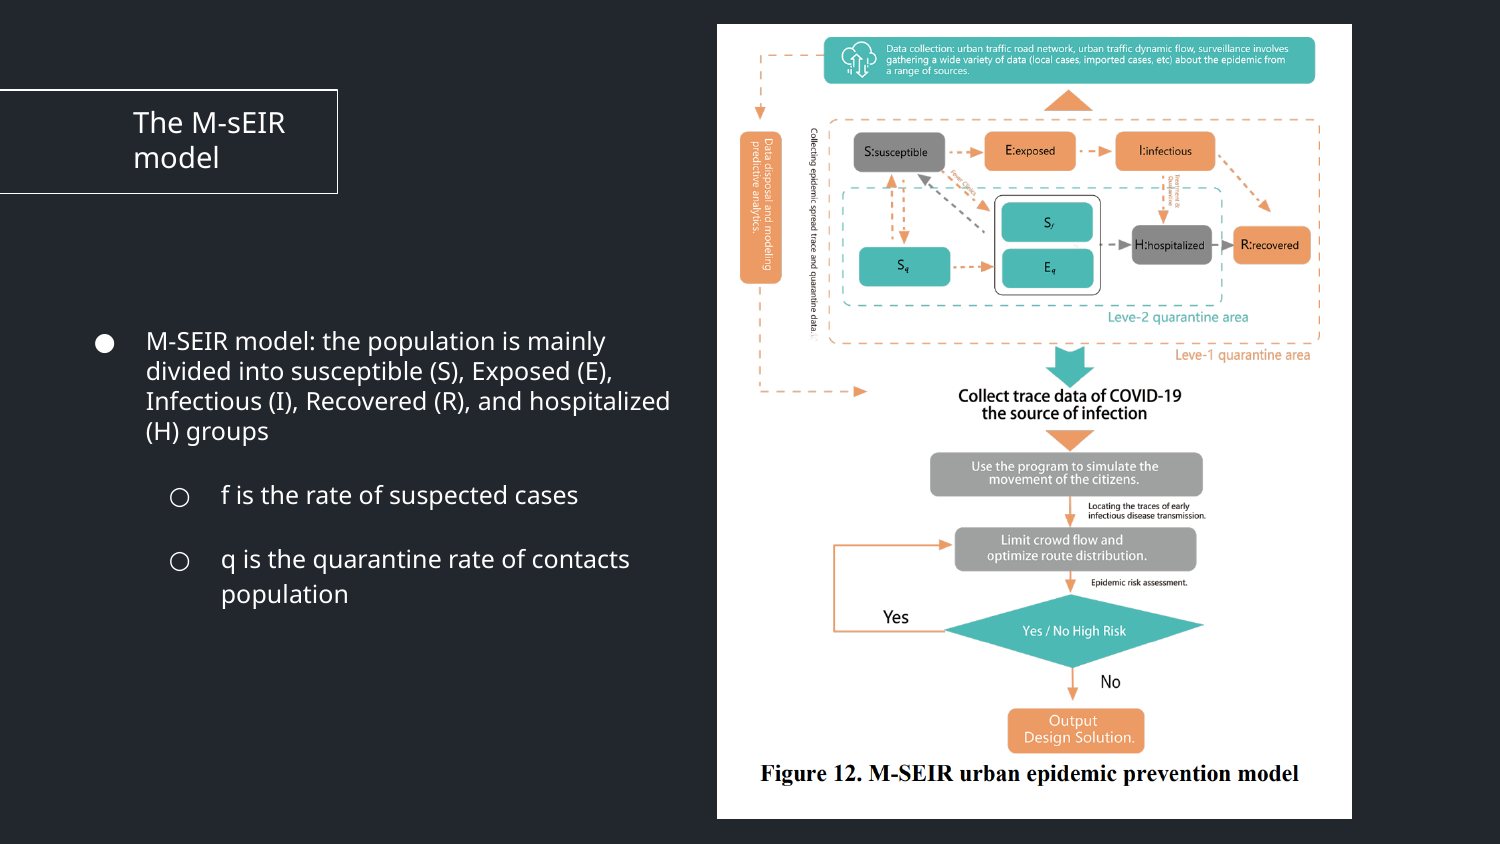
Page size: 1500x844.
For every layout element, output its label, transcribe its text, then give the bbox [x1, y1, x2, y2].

title The M-sEIR model [118, 62, 338, 218]
picture [717, 24, 1353, 819]
subtitle M-SEIR model: the population is mainly divided into susceptible (S), Exposed (E), Infectious (I), Recovered (R), and hospitalized (H) groups f is the rate of suspected cases q is the quarantine rate of contacts population [55, 310, 701, 709]
